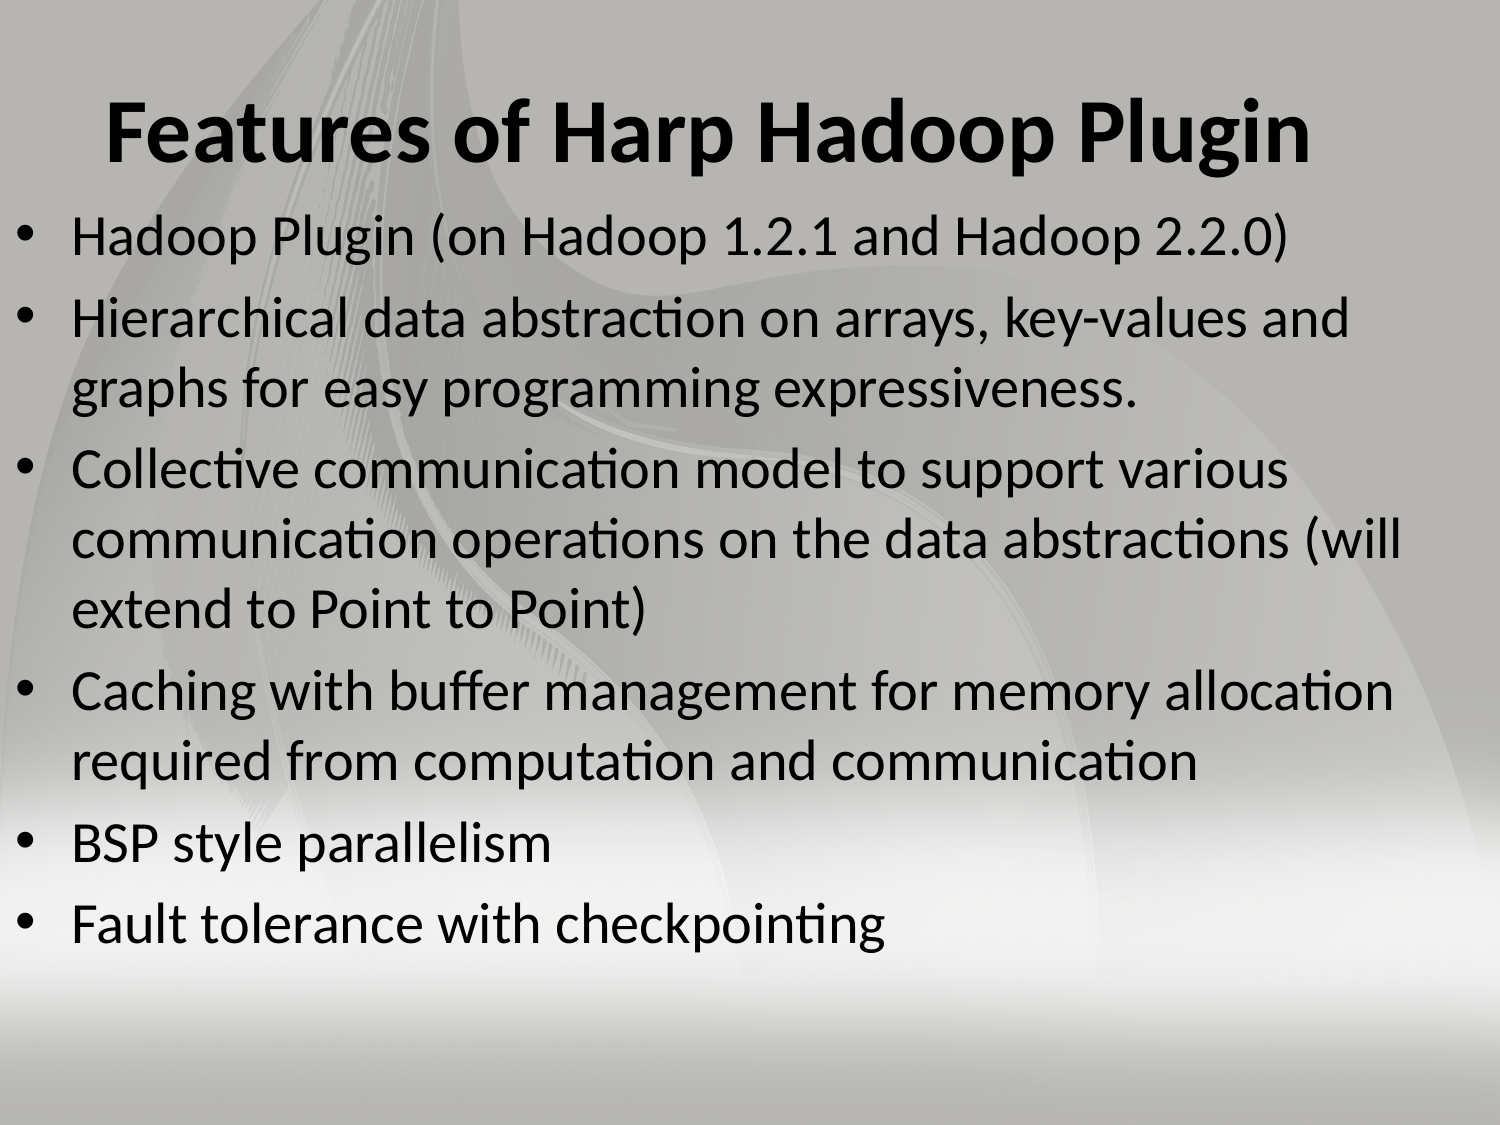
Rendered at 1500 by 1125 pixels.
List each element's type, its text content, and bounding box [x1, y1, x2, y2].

list Hadoop Plugin (on Hadoop 1.2.1 and Hadoop 2.2.0) Hierarchical data abstraction on arrays, key-values and graphs for easy programming expressiveness. Collective communication model to support various communication operations on the data abstractions (will extend to Point to Point) Caching with buffer management for memory allocation required from computation and communication BSP style parallelism Fault tolerance with checkpointing [0, 189, 1500, 1125]
picture [0, 0, 1500, 189]
title Features of Harp Hadoop Plugin [62, 44, 1357, 189]
